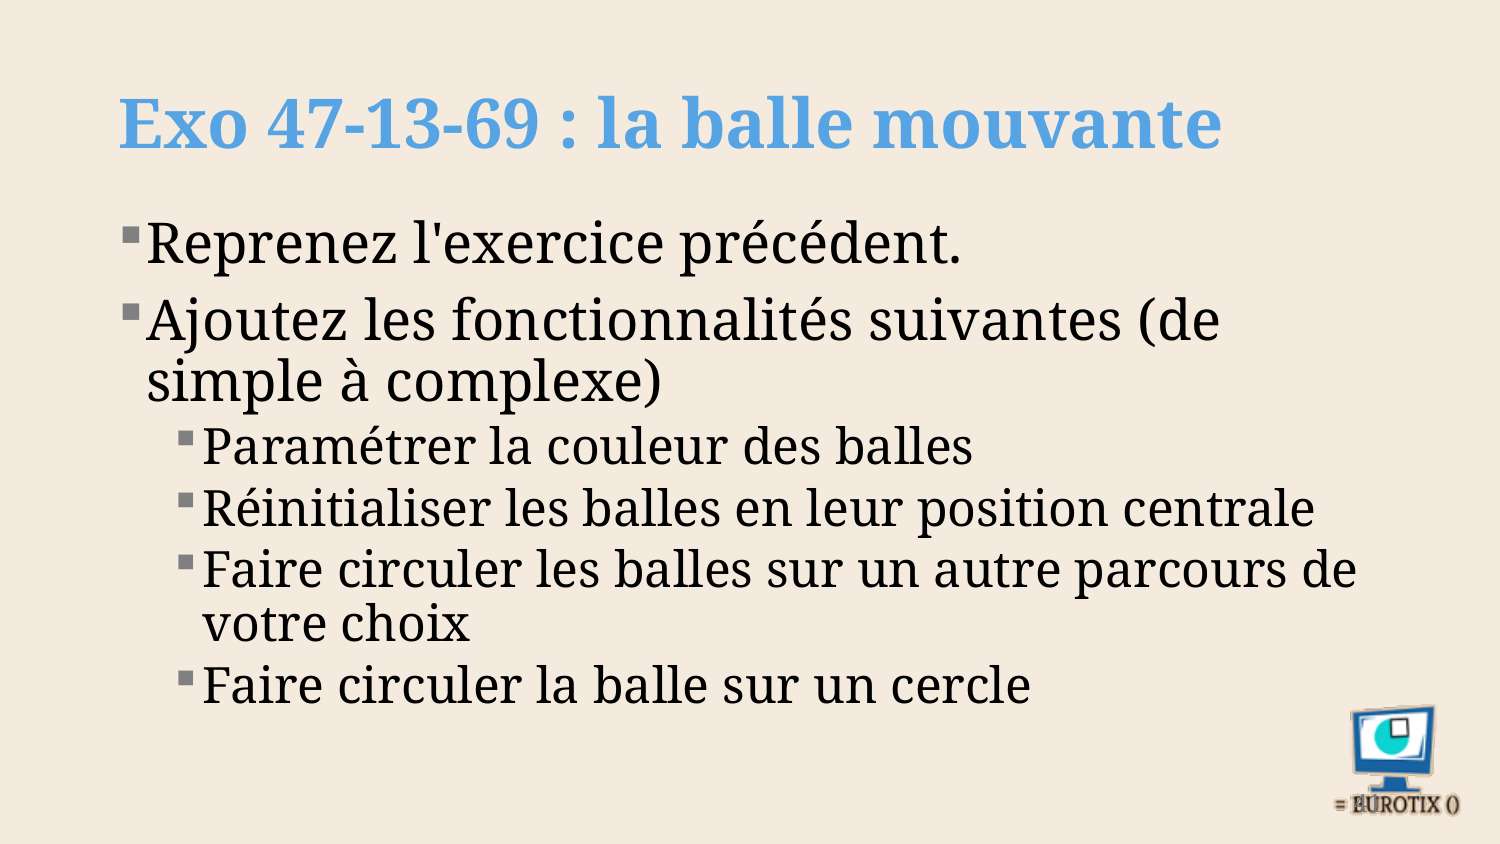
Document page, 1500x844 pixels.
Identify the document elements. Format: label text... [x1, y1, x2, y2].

title Exo 47-13-69 : la balle mouvante [103, 44, 1397, 207]
picture [1332, 703, 1462, 817]
slide_number 41 [1059, 782, 1397, 828]
list Reprenez l'exercice précédent. Ajoutez les fonctionnalités suivantes (de simple à complexe) Paramétrer la couleur des balles Réinitialiser les balles en leur position centrale Faire circuler les balles sur un autre parcours de votre choix Faire circuler la balle sur un cercle [103, 207, 1397, 760]
